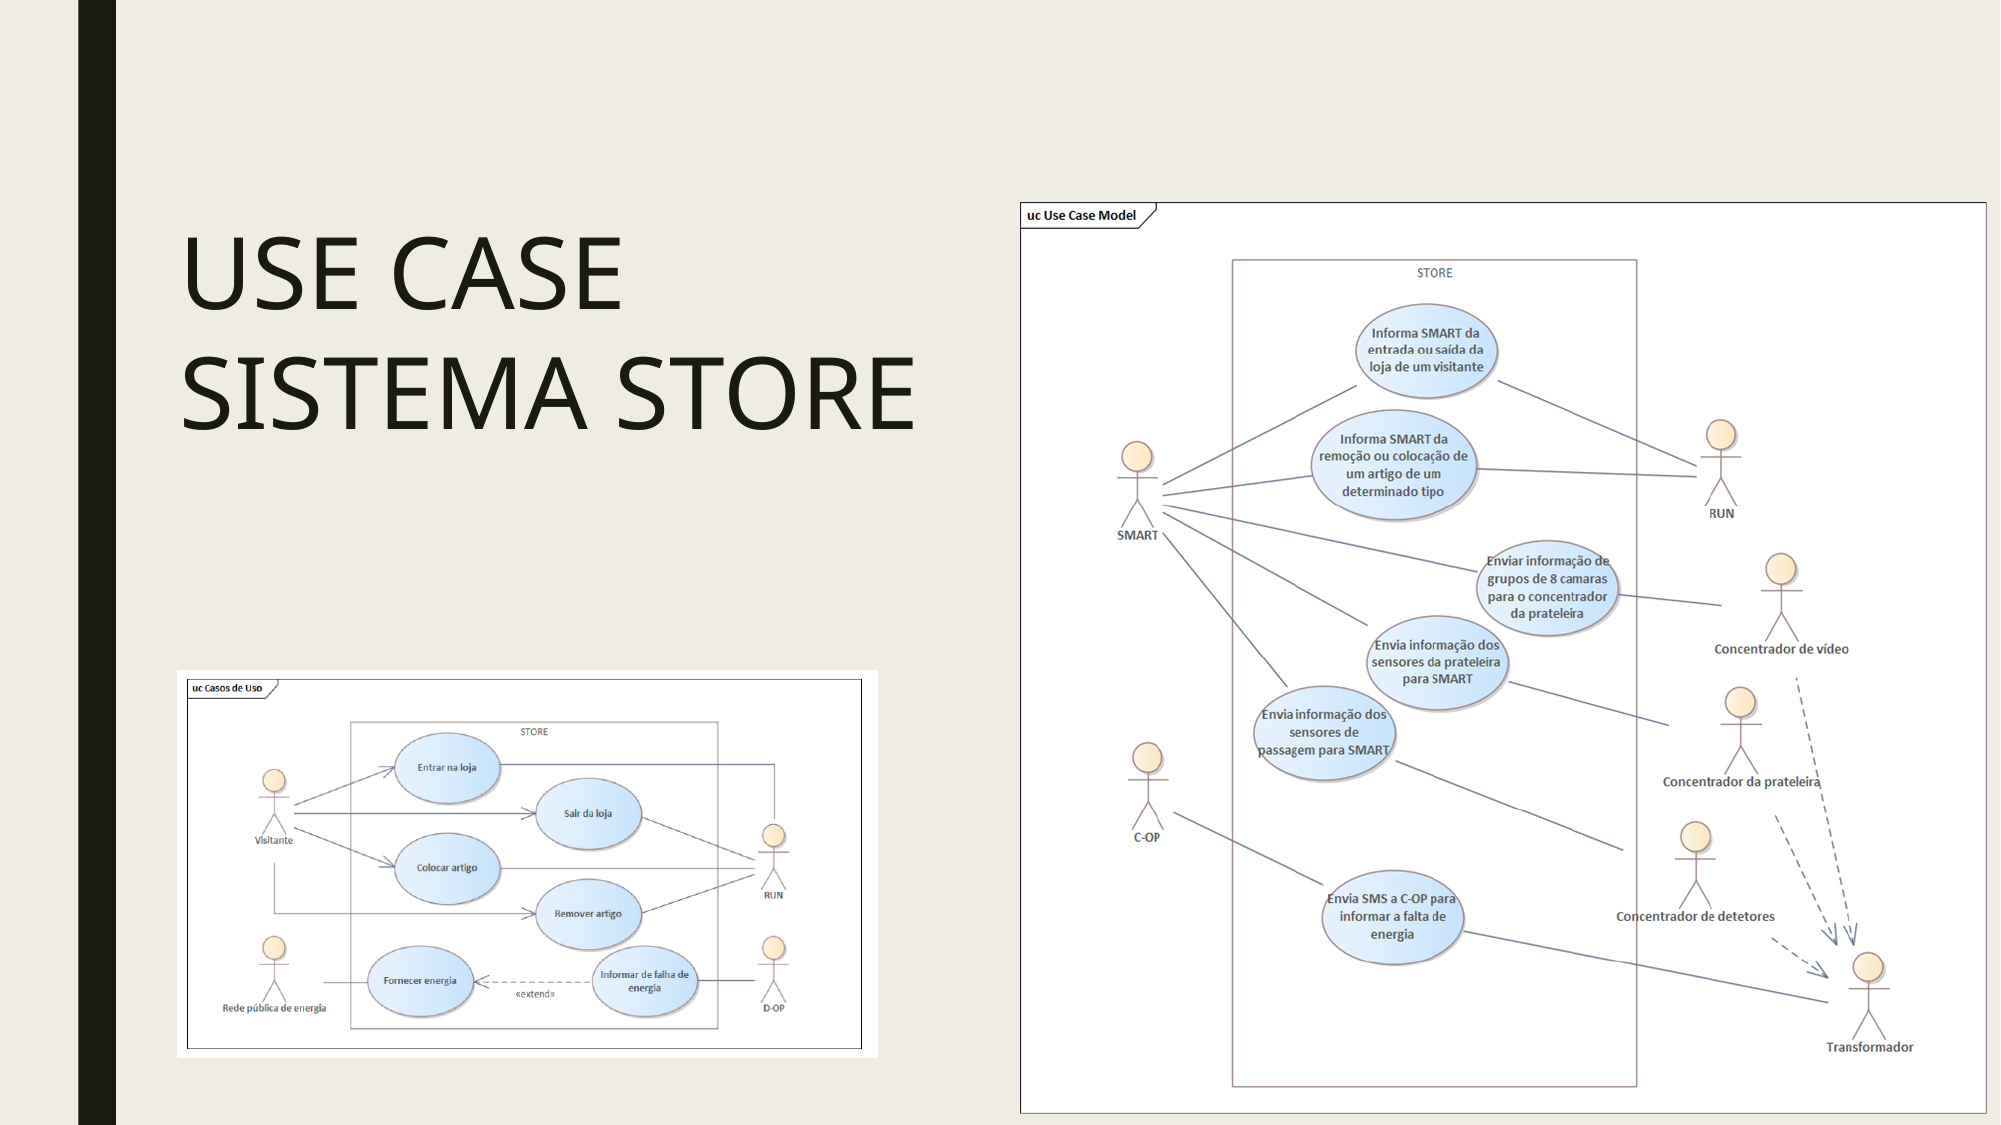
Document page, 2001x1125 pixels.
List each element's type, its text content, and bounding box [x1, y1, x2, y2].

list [177, 670, 878, 1059]
picture [1019, 201, 1987, 1114]
text_box Use case Sistema STORE [164, 202, 938, 458]
